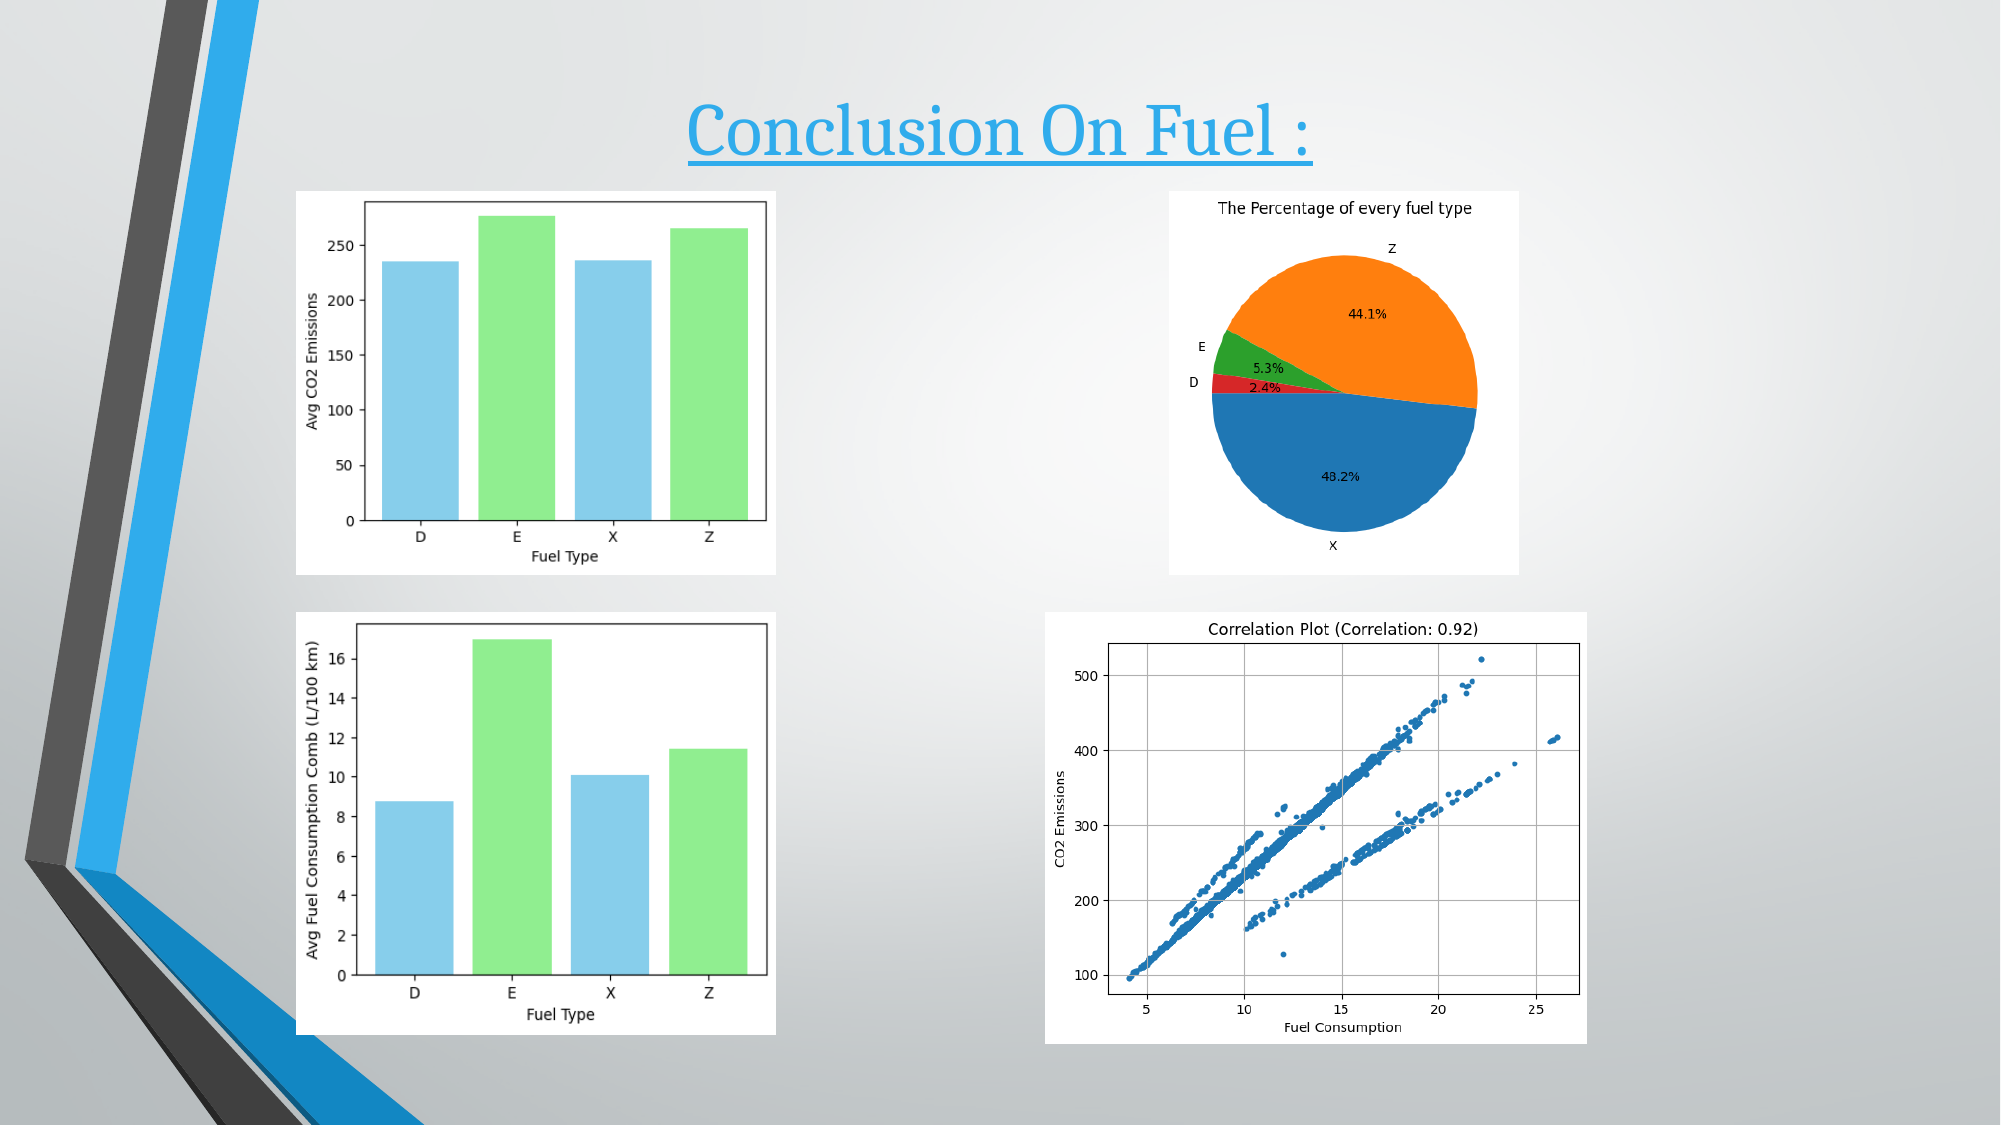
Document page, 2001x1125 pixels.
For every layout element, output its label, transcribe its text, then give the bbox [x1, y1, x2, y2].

picture [296, 612, 776, 1035]
picture [1169, 191, 1519, 576]
title Conclusion On Fuel : [629, 95, 1371, 156]
picture [1045, 612, 1587, 1045]
picture [296, 191, 776, 576]
